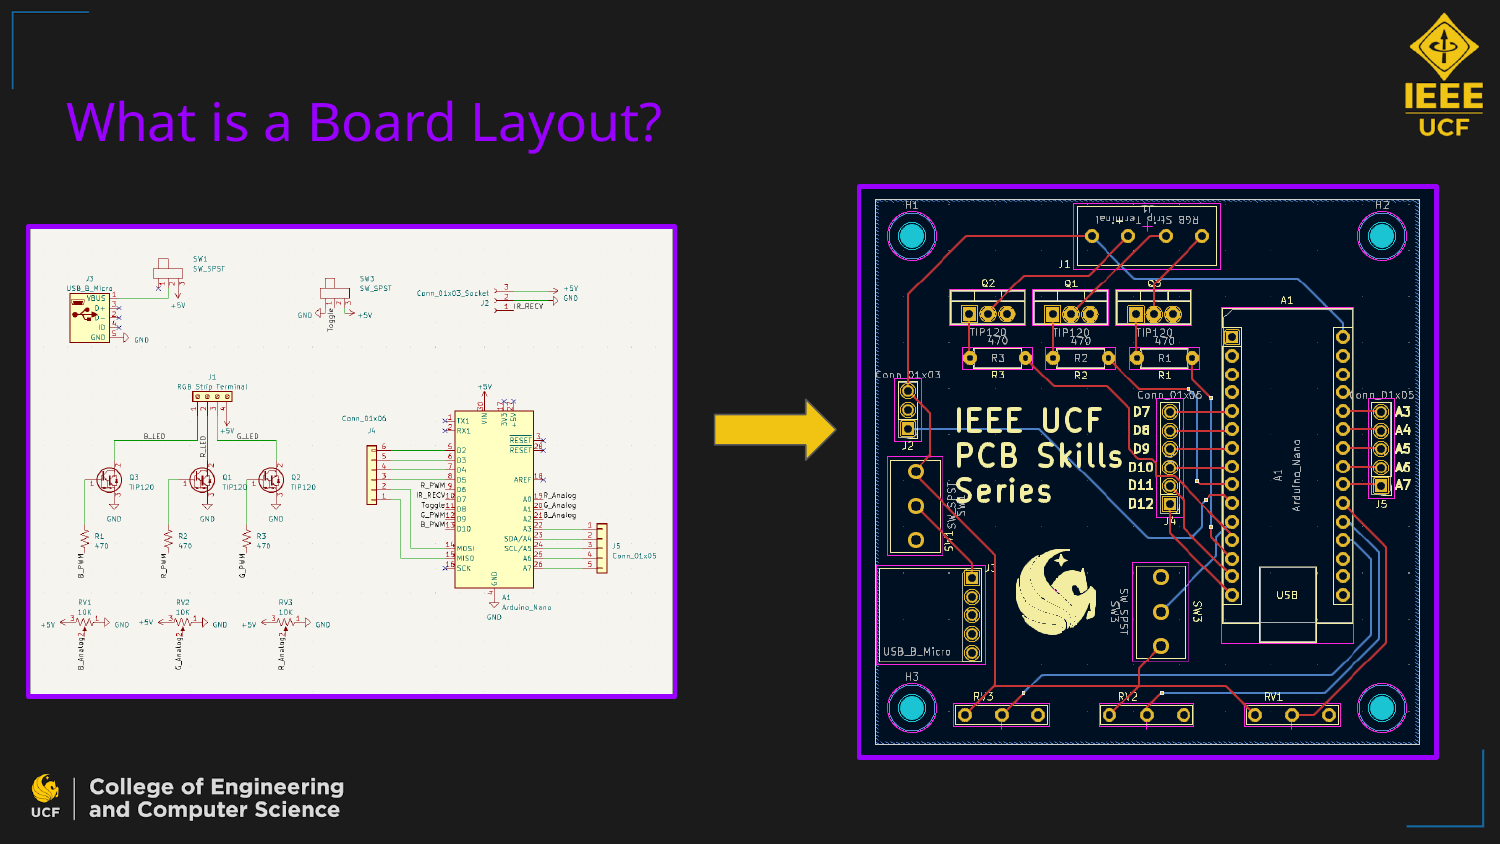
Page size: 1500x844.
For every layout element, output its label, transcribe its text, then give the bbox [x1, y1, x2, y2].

text_box [714, 399, 837, 461]
picture [0, 0, 1500, 844]
title What is a Board Layout? [51, 72, 1449, 167]
